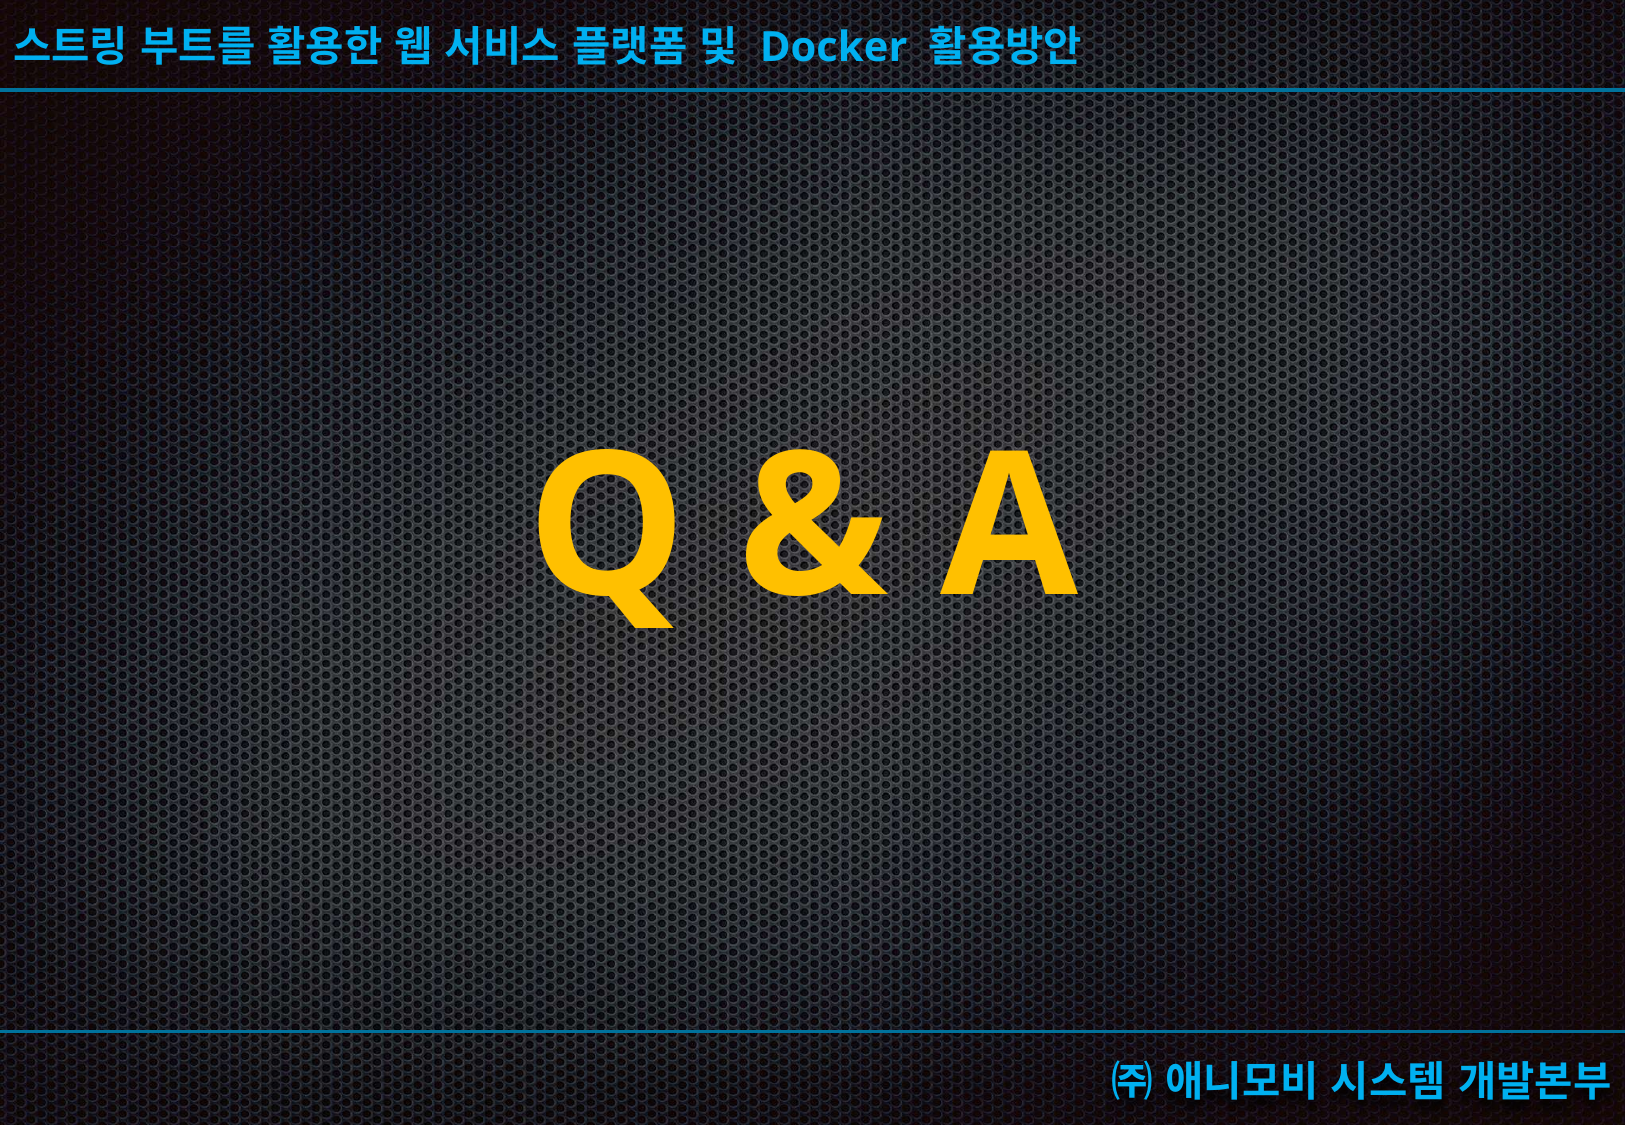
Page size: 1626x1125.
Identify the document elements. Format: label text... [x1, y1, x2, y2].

text_box Q & A [512, 387, 1094, 643]
picture [0, 0, 1625, 87]
picture [0, 1034, 1625, 1125]
picture [0, 93, 1625, 1029]
